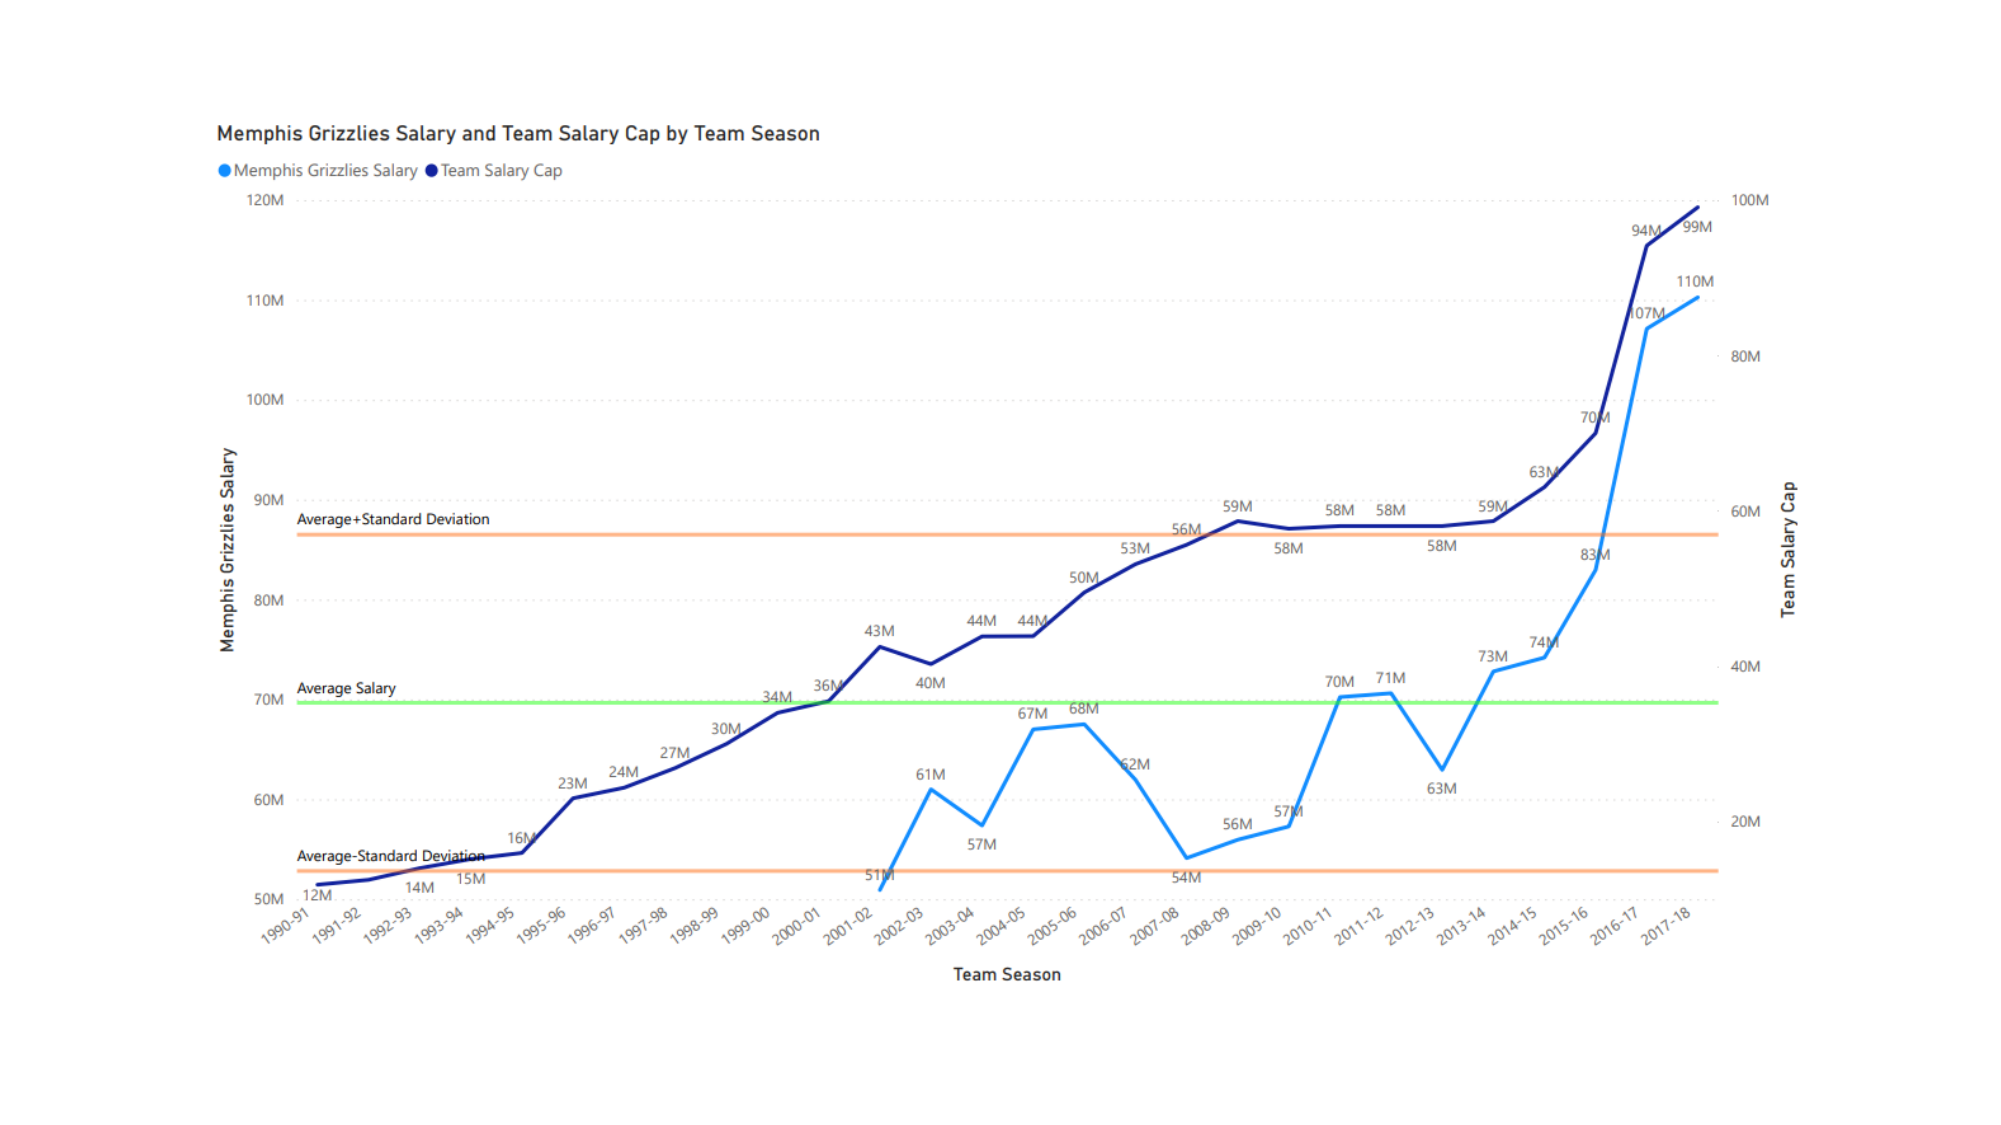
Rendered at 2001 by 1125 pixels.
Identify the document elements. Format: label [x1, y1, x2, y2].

picture [191, 105, 1809, 1020]
